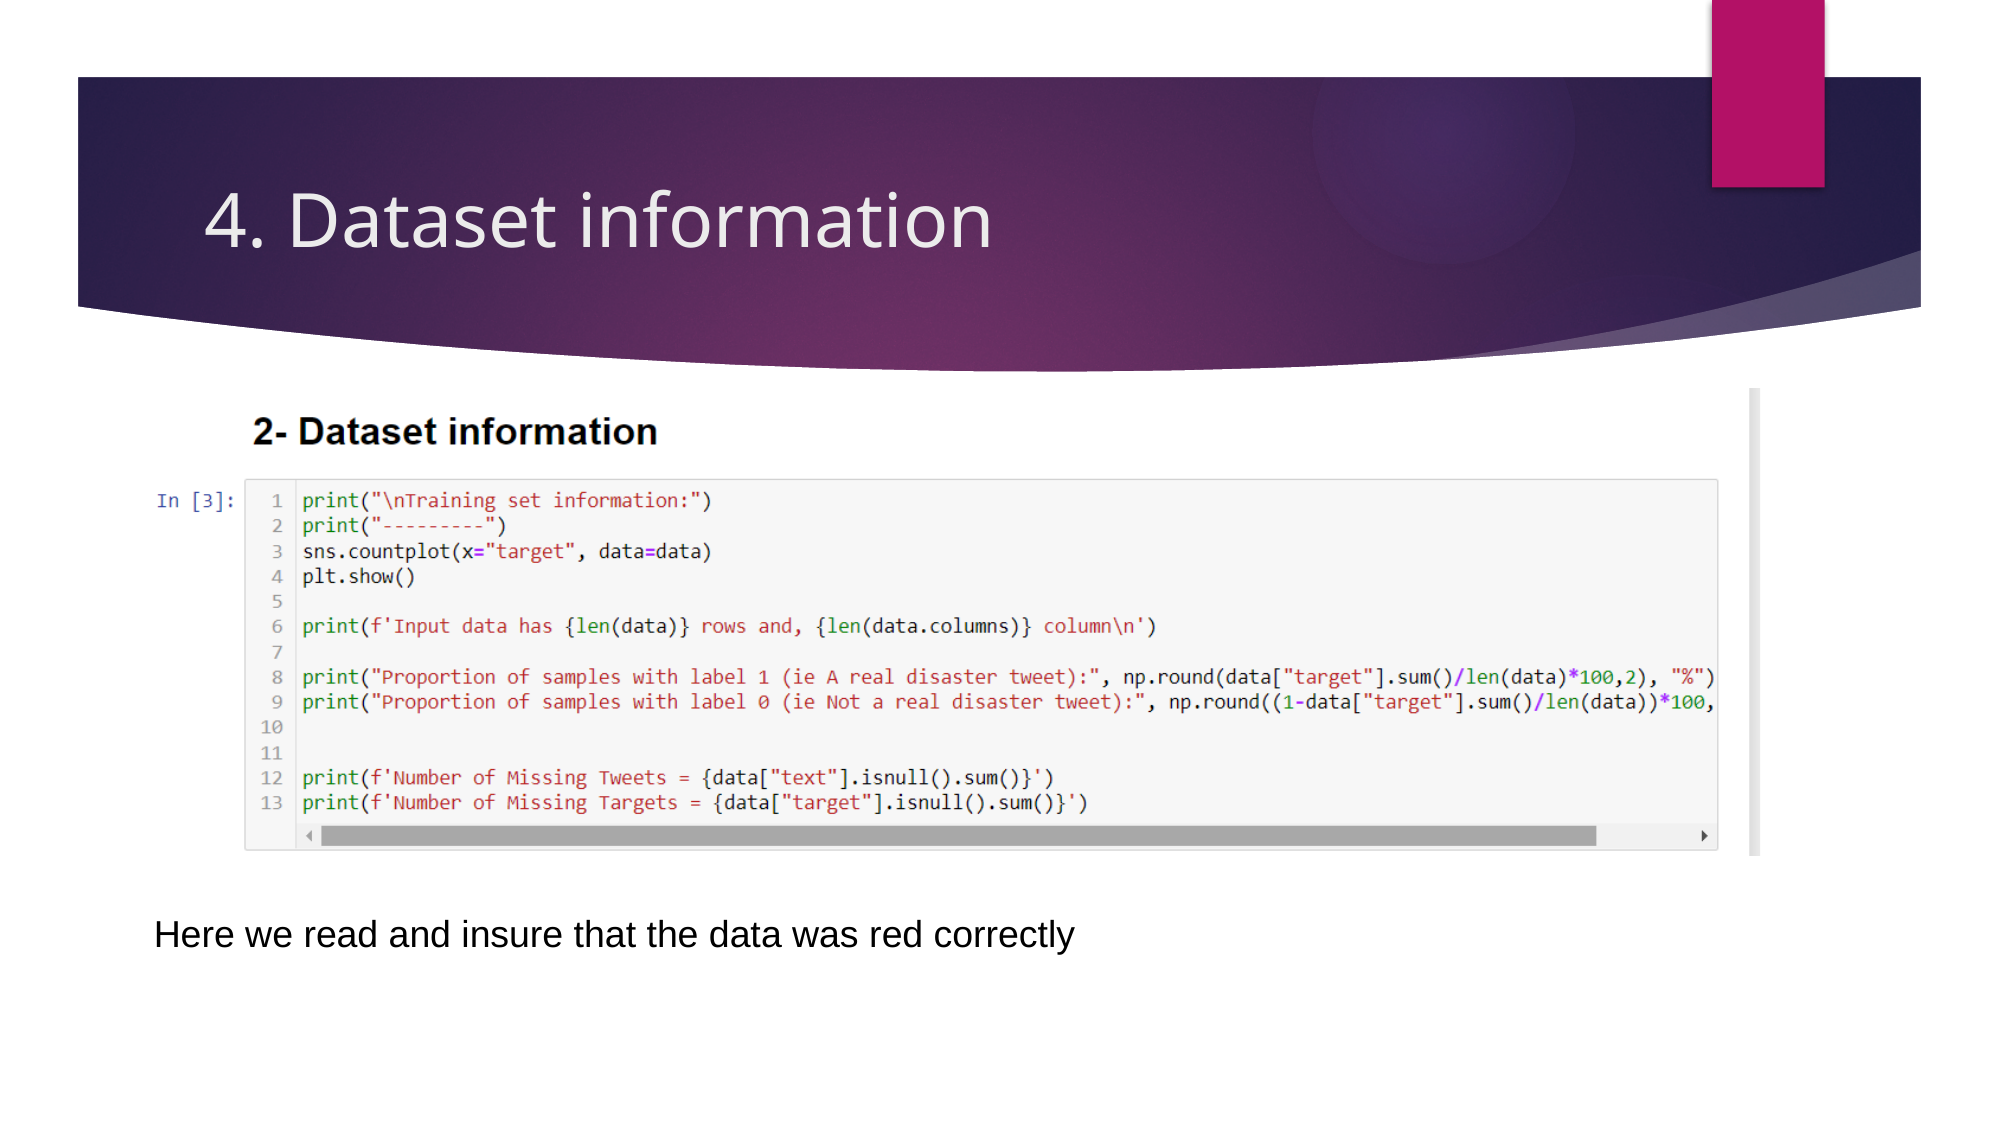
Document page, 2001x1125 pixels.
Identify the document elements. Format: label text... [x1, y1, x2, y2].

title 4. Dataset information [189, 159, 1627, 276]
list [145, 387, 1761, 857]
text_box Here we read and insure that the data was red correctly [139, 902, 1795, 963]
